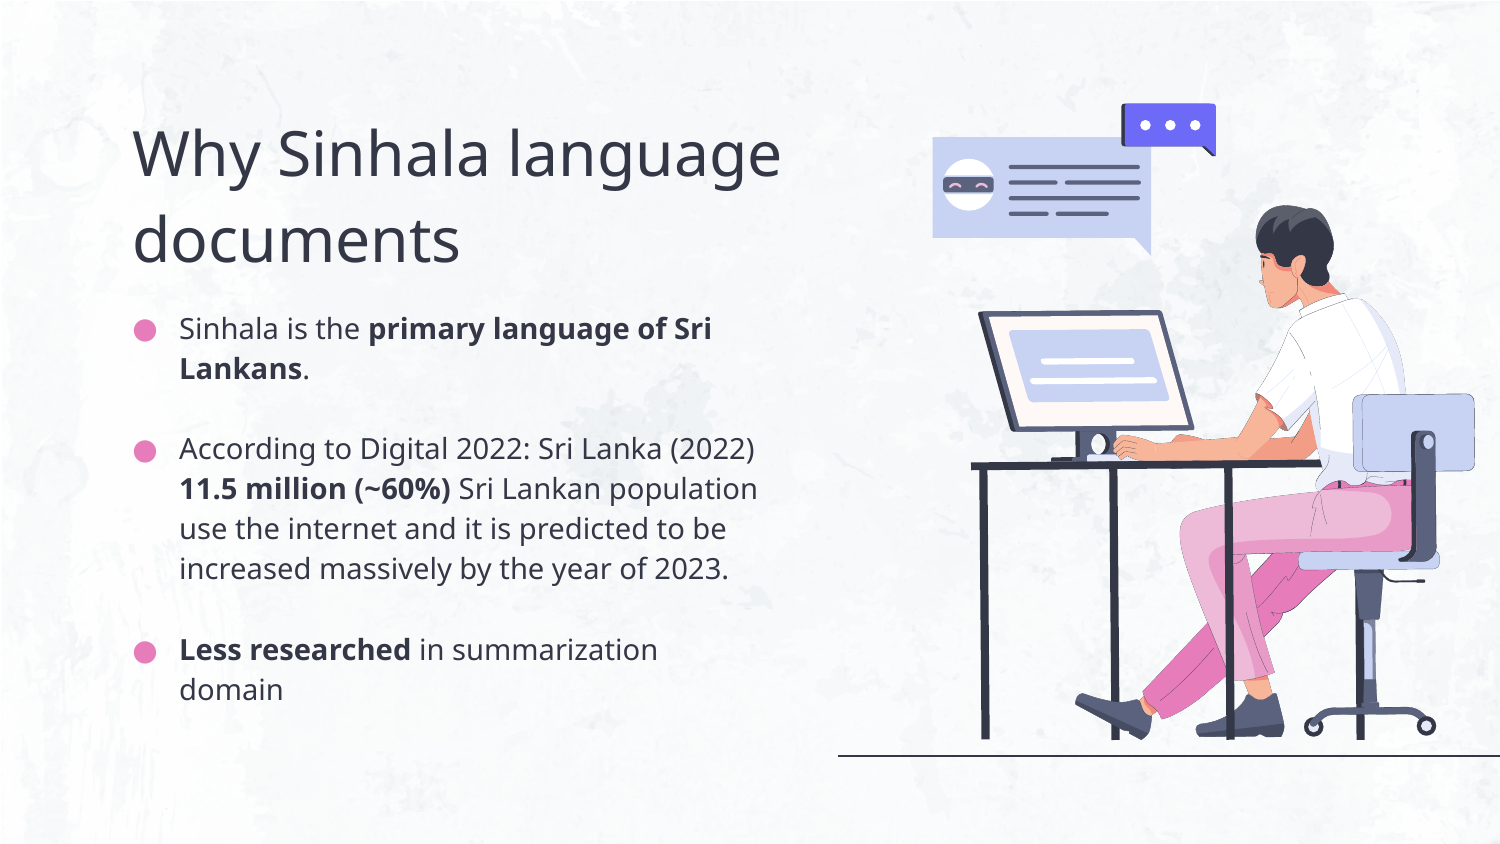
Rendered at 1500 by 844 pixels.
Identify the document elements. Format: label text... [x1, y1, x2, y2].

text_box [932, 103, 1475, 741]
title Why Sinhala language documents [117, 87, 839, 204]
list Sinhala is the primary language of Sri Lankans. According to Digital 2022: Sri Lanka (2022) 11.5 million (~60%) Sri Lankan population use the internet and it is predicted to be increased massively by the year of 2023. Less researched in summarization domain [117, 289, 776, 769]
picture [2, 2, 1500, 844]
